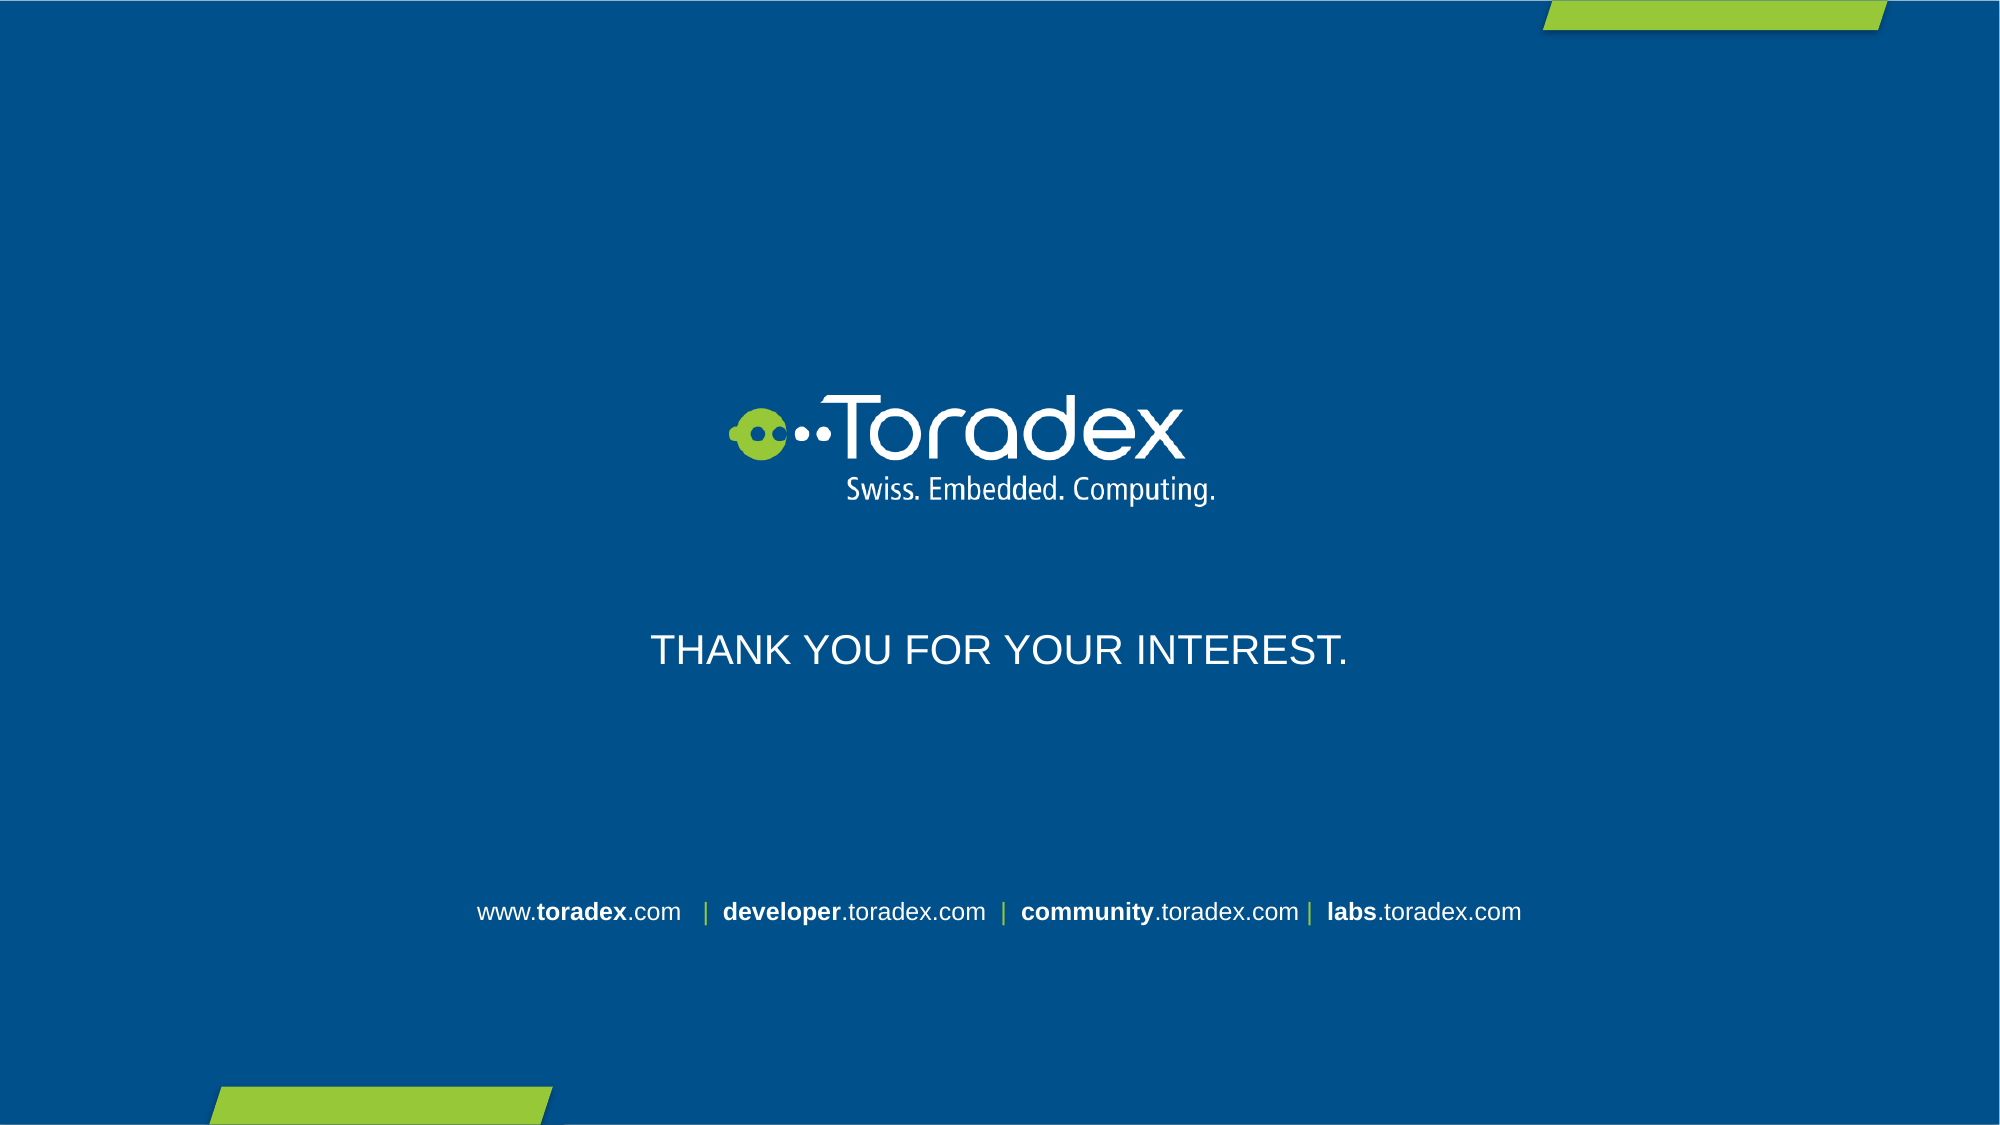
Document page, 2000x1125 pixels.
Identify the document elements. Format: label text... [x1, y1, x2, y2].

text_box THANK YOU FOR YOUR INTEREST. [483, 615, 1517, 697]
picture [644, 367, 1301, 534]
